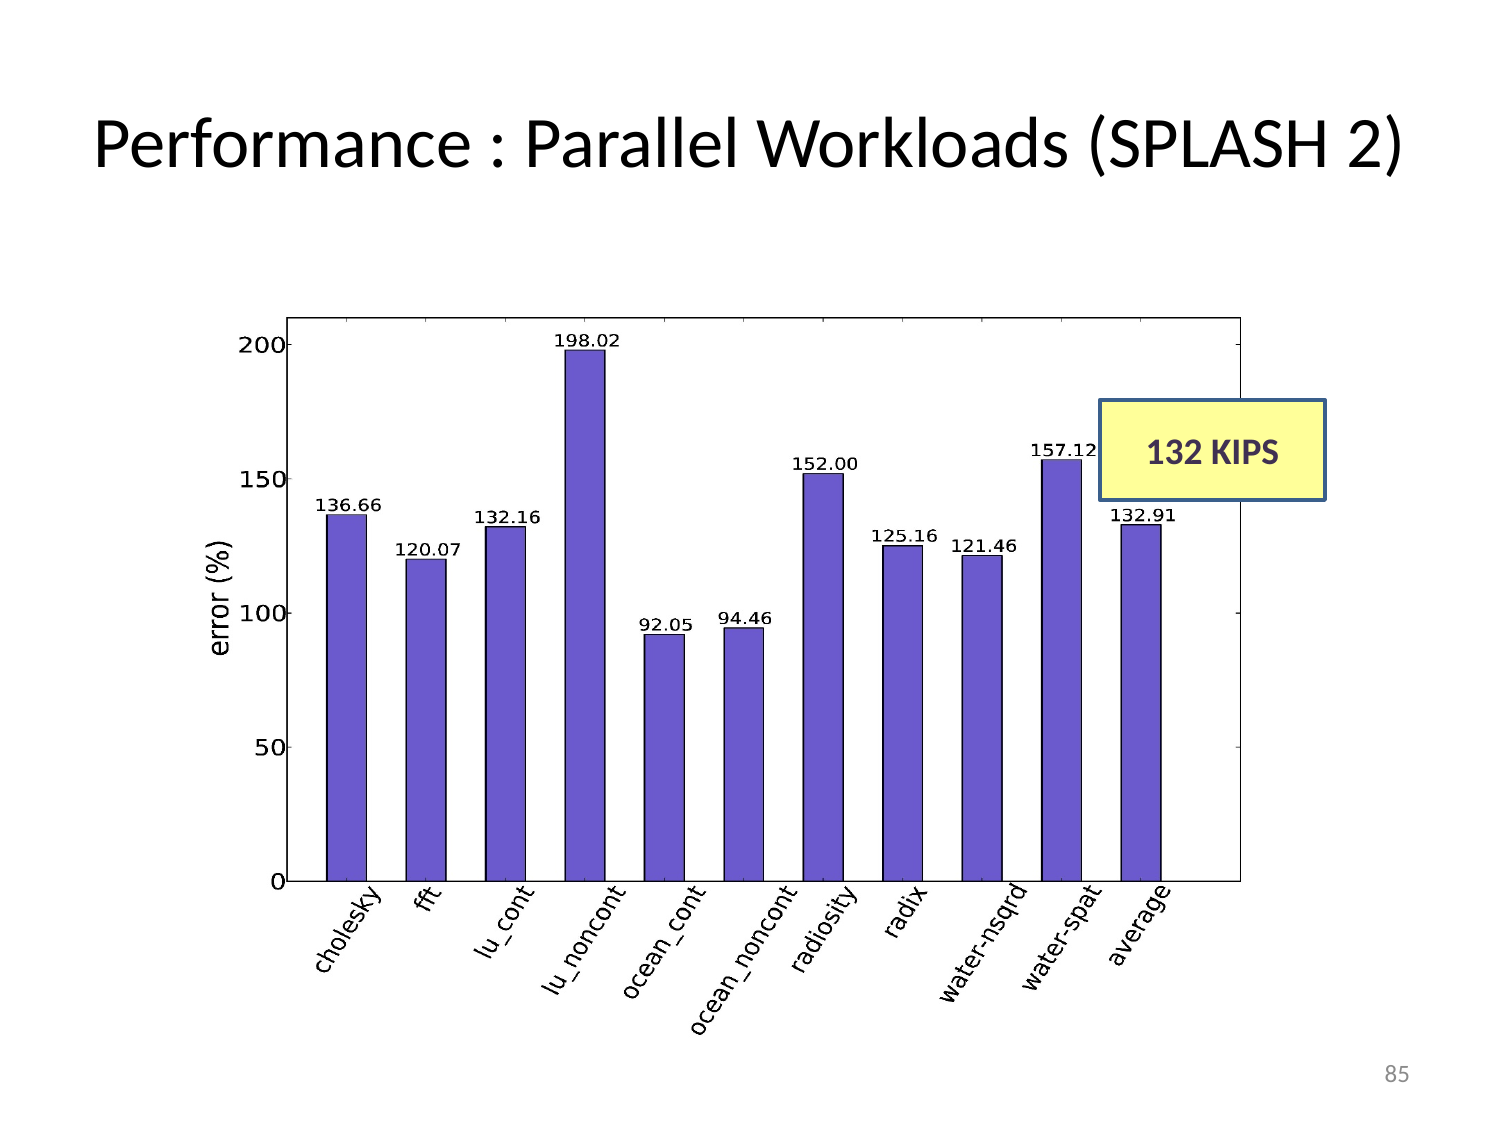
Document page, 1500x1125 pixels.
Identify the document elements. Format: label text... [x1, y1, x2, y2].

picture [132, 237, 1363, 1043]
slide_number 85 [1074, 1042, 1425, 1103]
title Performance : Parallel Workloads (SPLASH 2) [75, 45, 1425, 233]
